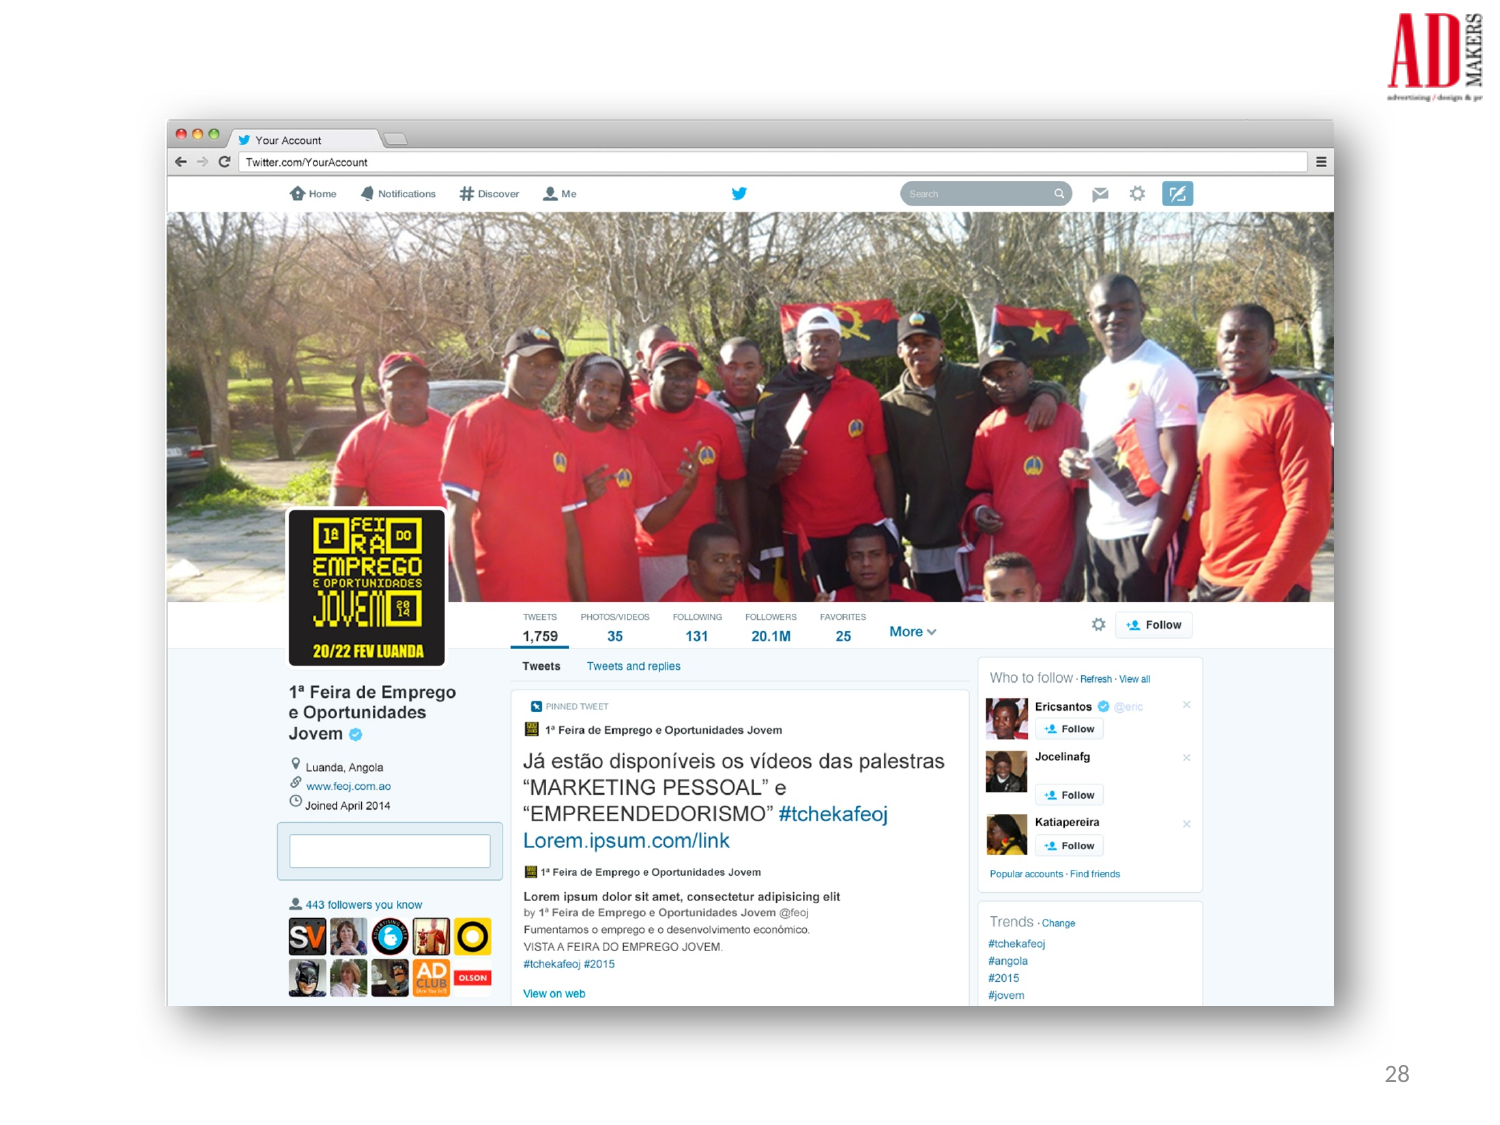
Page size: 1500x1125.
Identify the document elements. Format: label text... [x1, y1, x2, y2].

picture [1387, 12, 1483, 102]
picture [165, 119, 1335, 1006]
slide_number 28 [1074, 1042, 1425, 1103]
